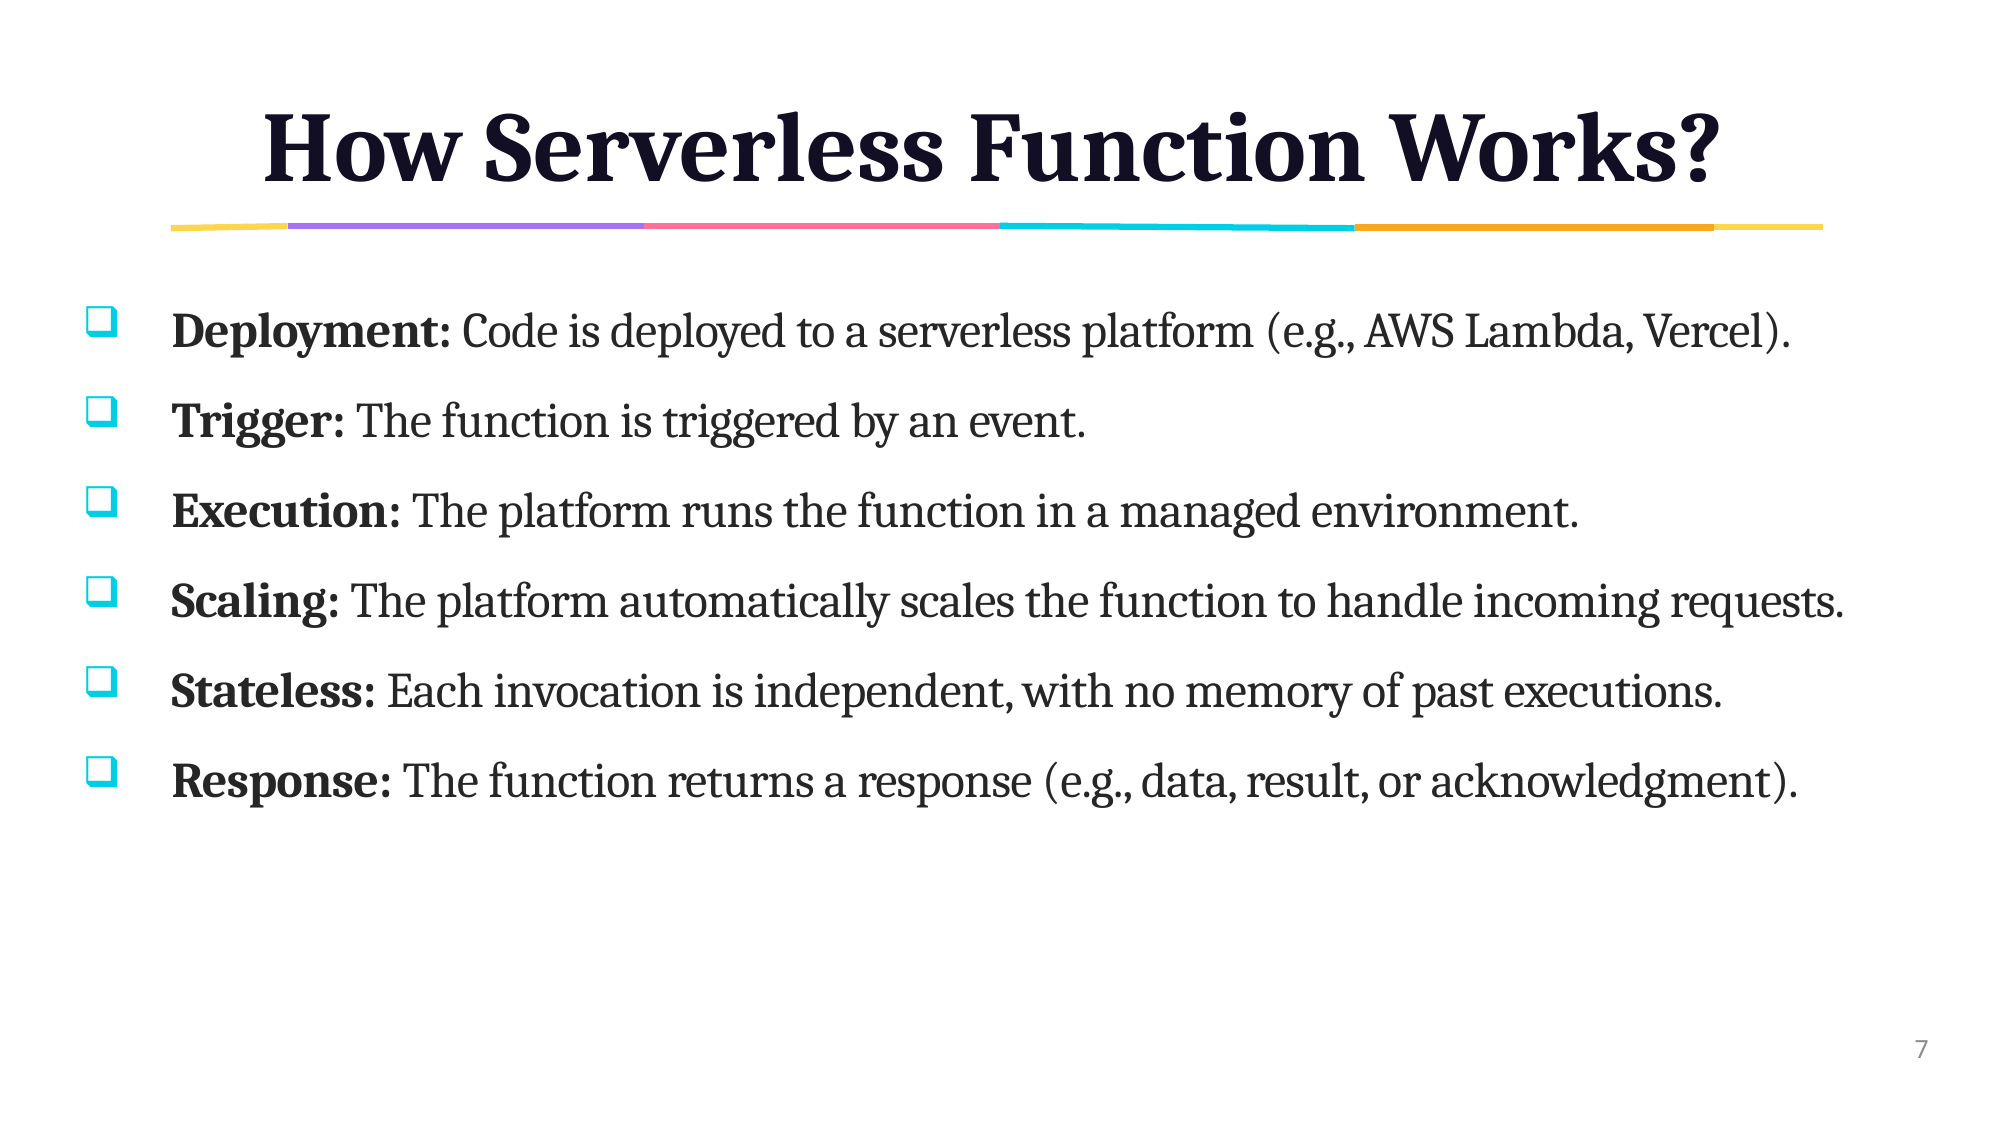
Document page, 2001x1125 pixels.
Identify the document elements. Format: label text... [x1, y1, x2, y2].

title How Serverless Function Works? [106, 75, 1882, 209]
slide_number 7 [1881, 1022, 1944, 1080]
text_box Deployment: Code is deployed to a serverless platform (e.g., AWS Lambda, Vercel). Trigger: The function is triggered by an event. Execution: The platform runs the function in a managed environment. Scaling: The platform automatically scales the function to handle incoming requests. Stateless: Each invocation is independent, with no memory of past executions. Response: The function returns a response (e.g., data, result, or acknowledgment). [68, 260, 1932, 975]
